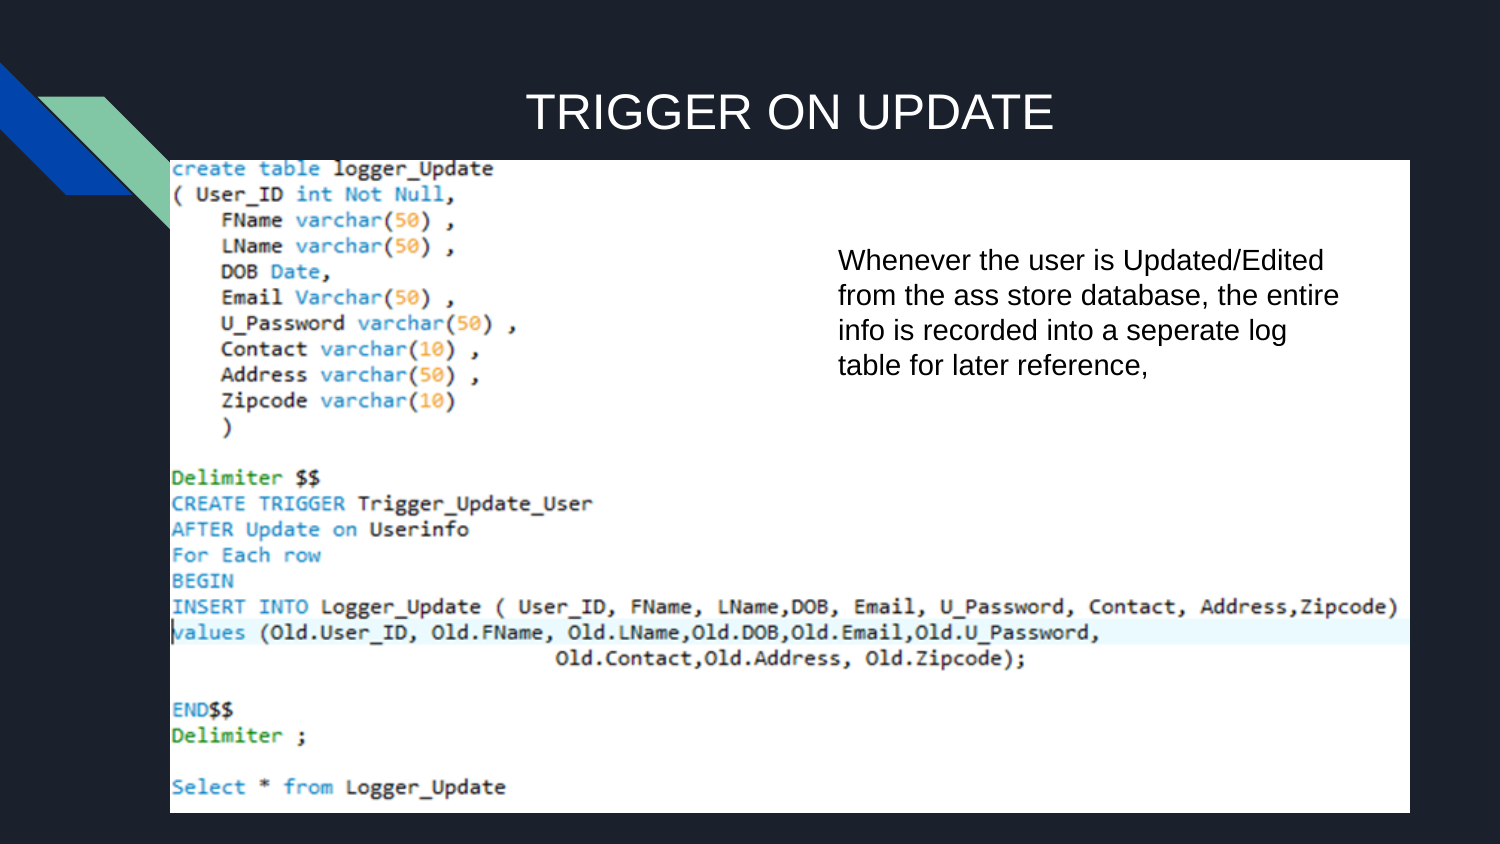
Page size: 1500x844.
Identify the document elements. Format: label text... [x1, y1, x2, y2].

title TRIGGER ON UPDATE [212, 64, 1368, 158]
picture [170, 160, 1411, 813]
